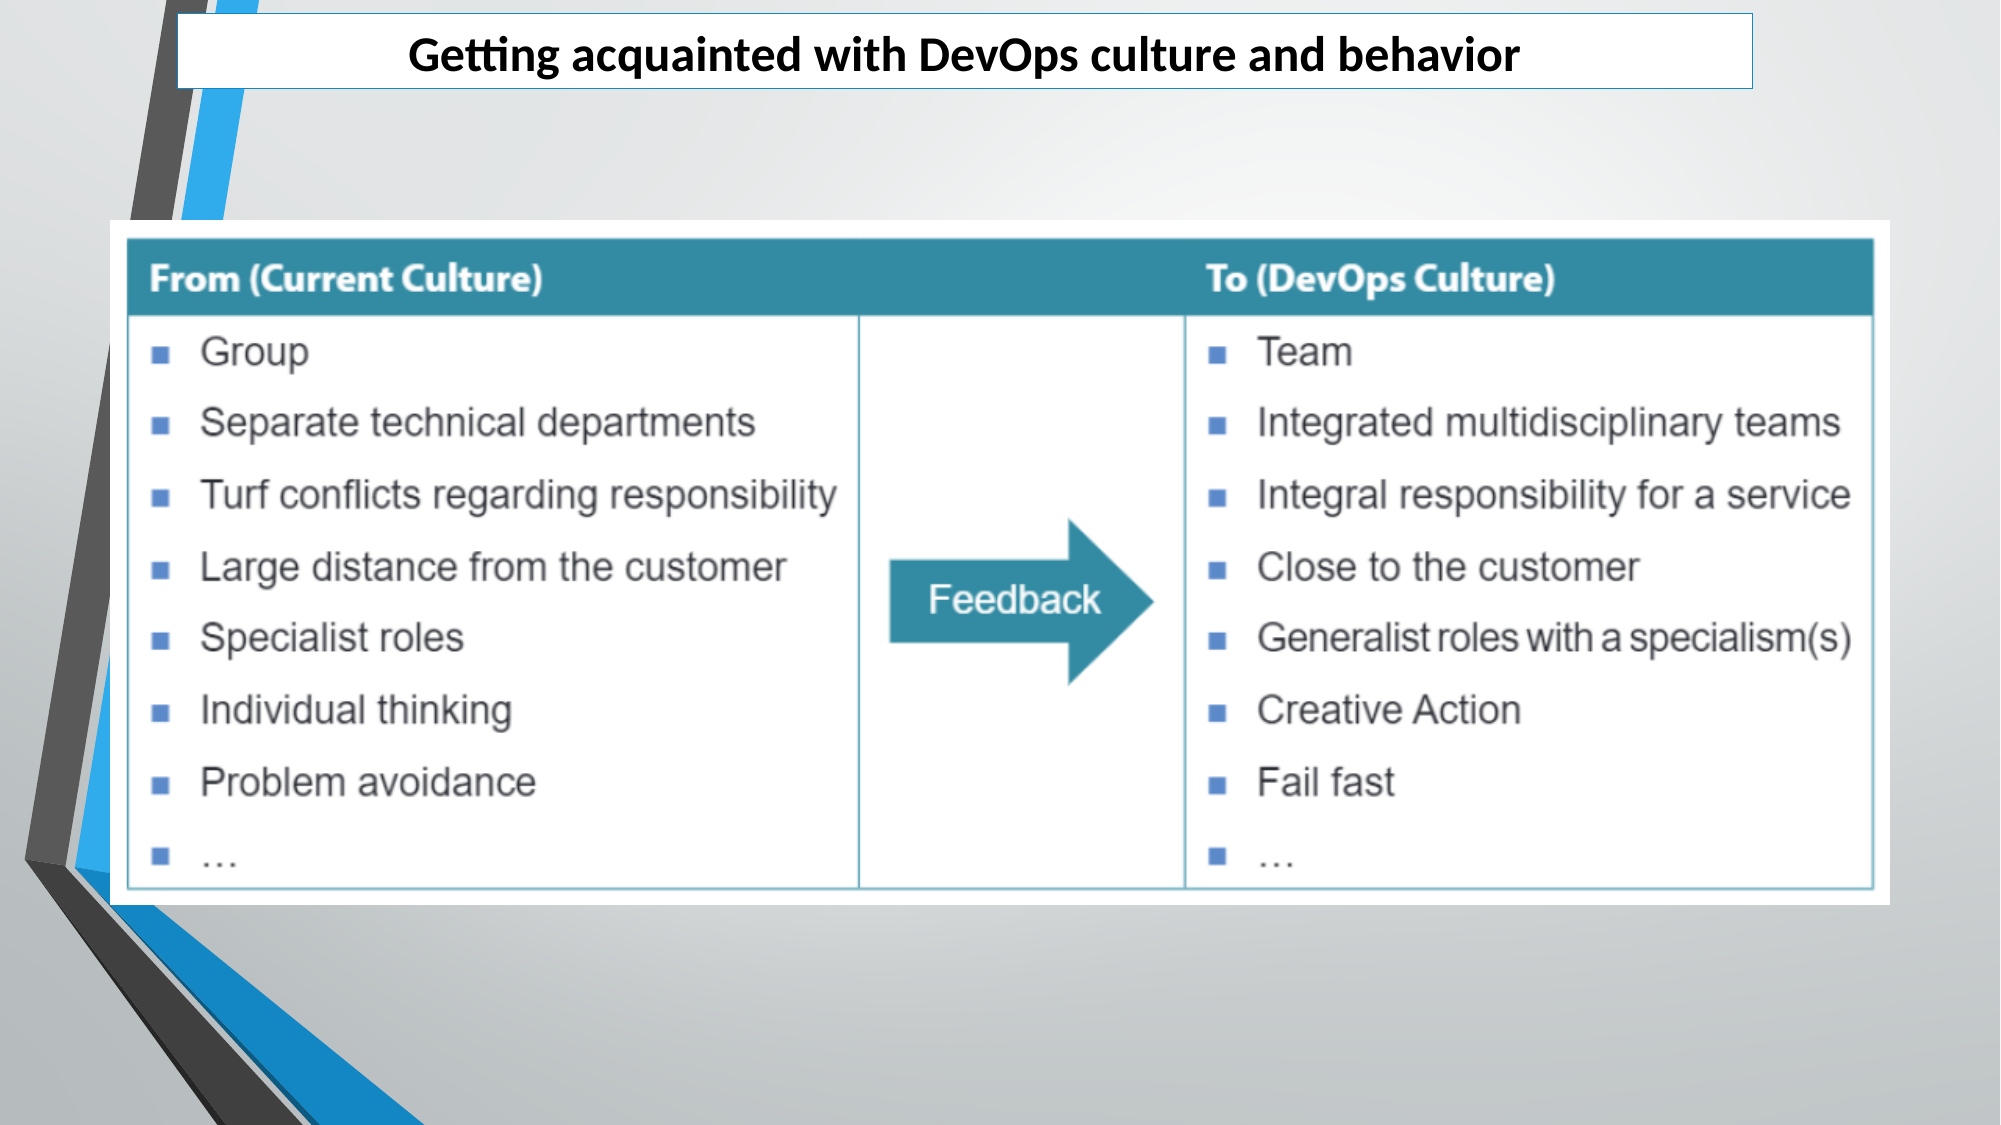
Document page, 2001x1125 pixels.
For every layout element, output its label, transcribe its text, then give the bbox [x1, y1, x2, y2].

text_box Getting acquainted with DevOps culture and behavior [177, 13, 1753, 89]
picture [109, 220, 1890, 906]
